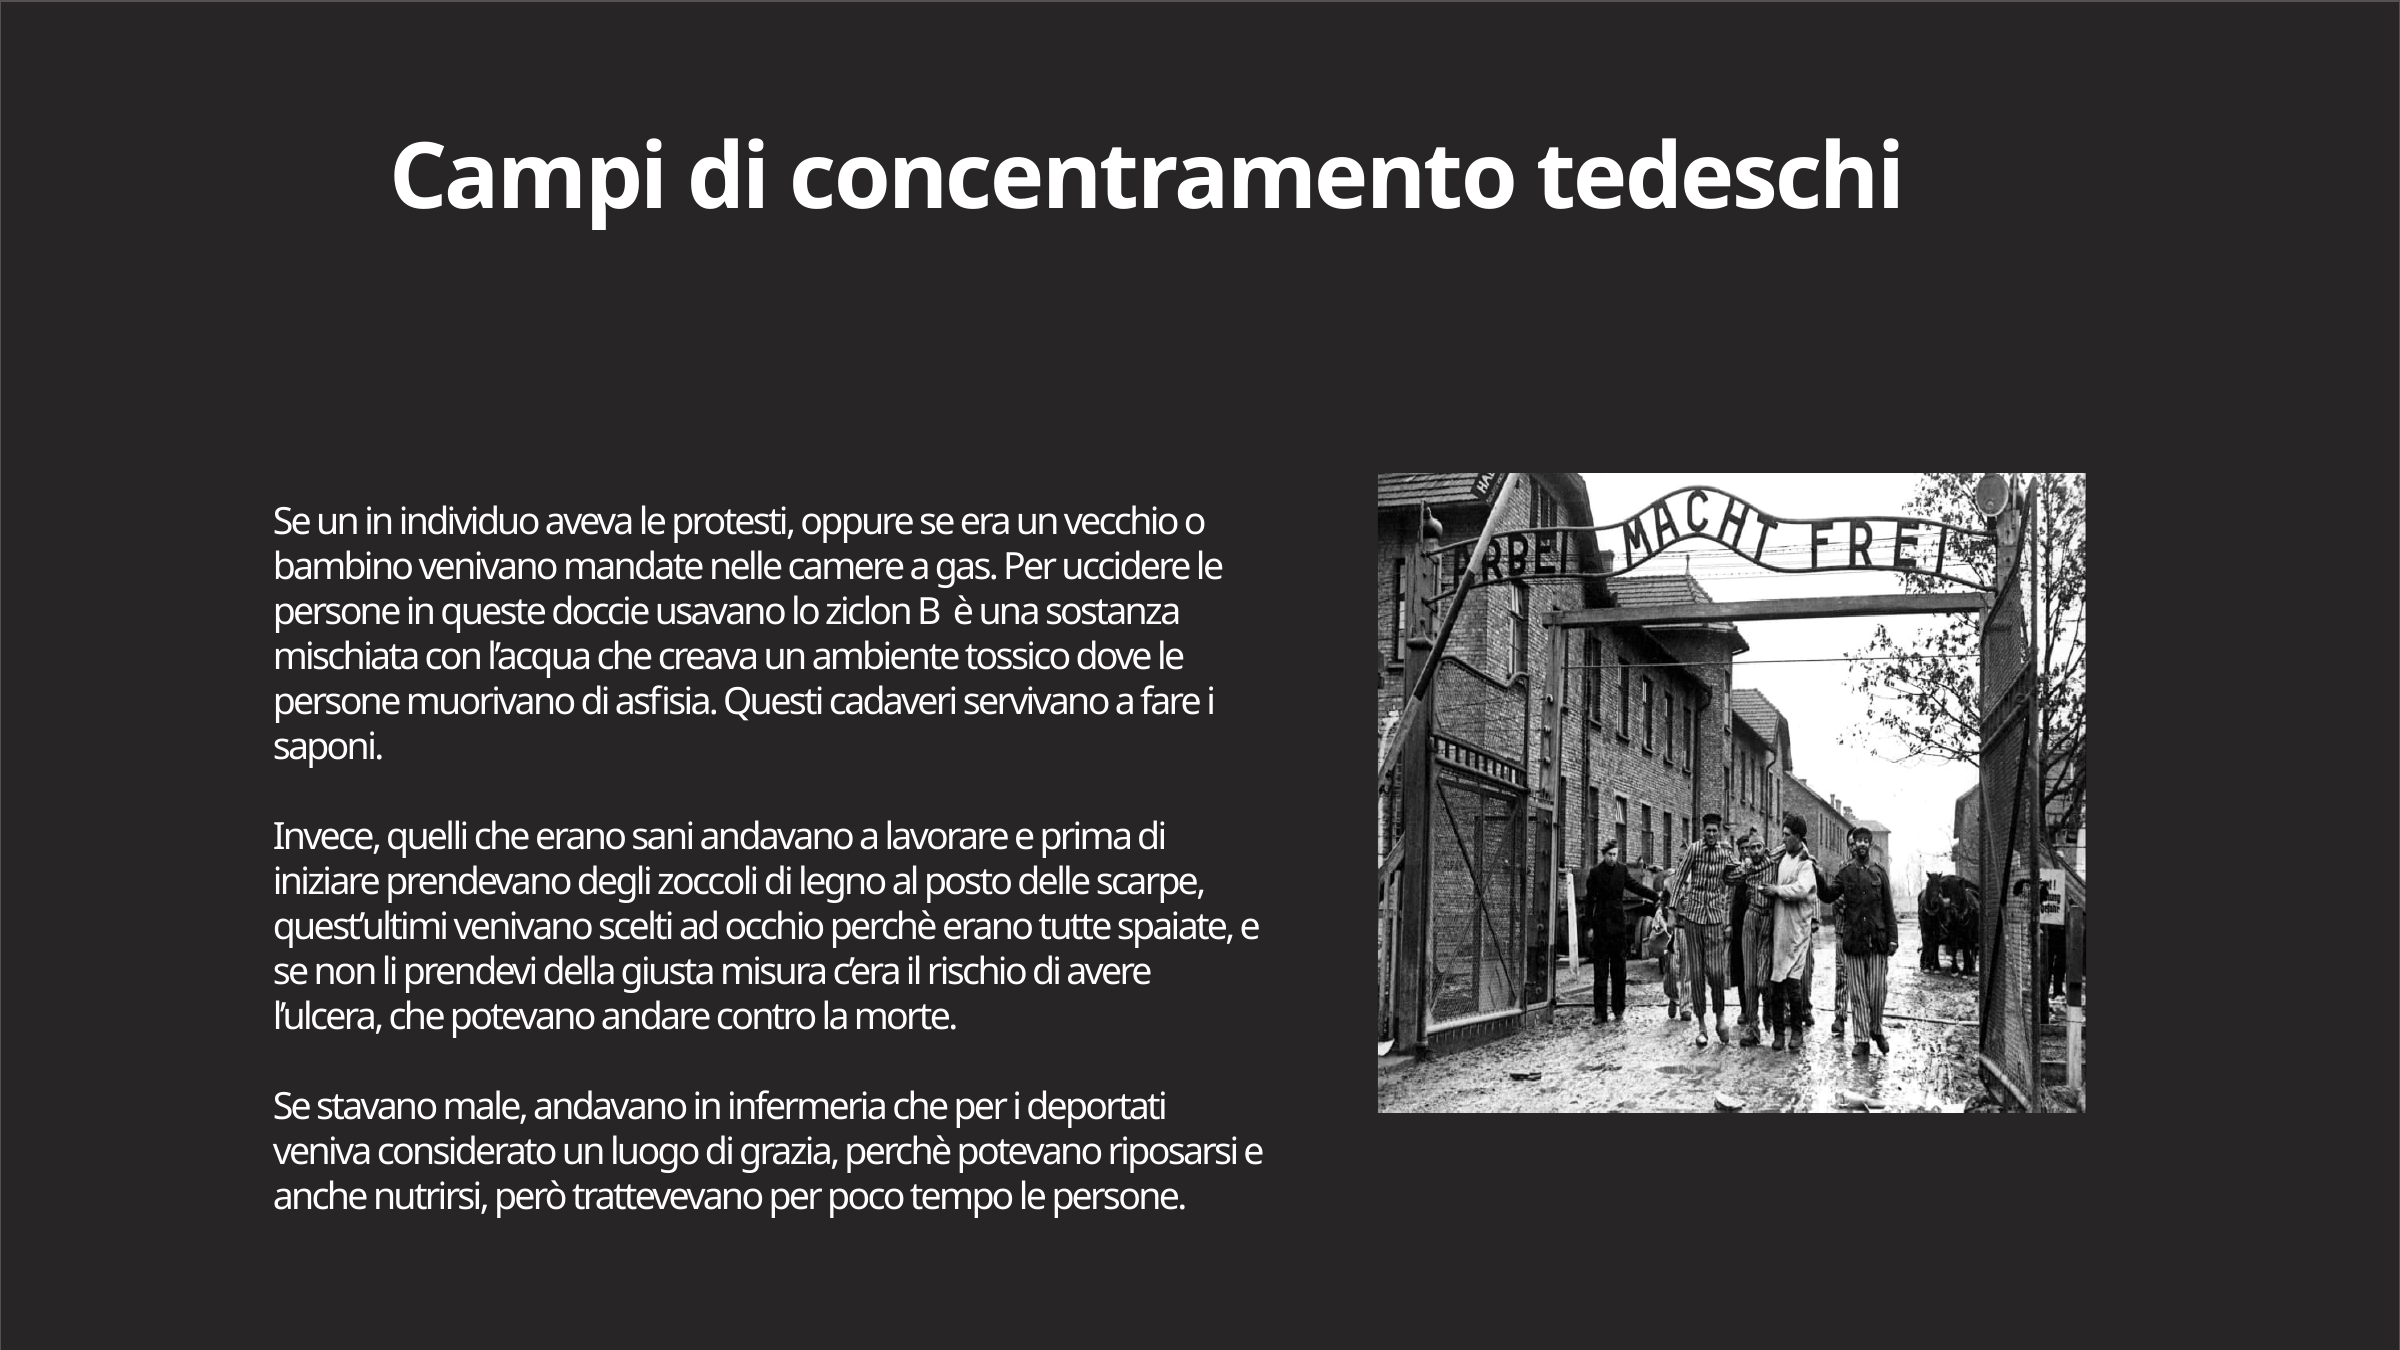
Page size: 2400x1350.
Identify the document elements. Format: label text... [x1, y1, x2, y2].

text_box Se un in individuo aveva le protesti, oppure se era un vecchio o bambino venivano mandate nelle camere a gas. Per uccidere le persone in queste doccie usavano lo ziclon B è una sostanza mischiata con l’acqua che creava un ambiente tossico dove le persone muorivano di asfisia. Questi cadaveri servivano a fare i saponi. Invece, quelli che erano sani andavano a lavorare e prima di iniziare prendevano degli zoccoli di legno al posto delle scarpe, quest’ultimi venivano scelti ad occhio perchè erano tutte spaiate, e se non li prendevi della giusta misura c’era il rischio di avere l’ulcera, che potevano andare contro la morte. Se stavano male, andavano in infermeria che per i deportati veniva considerato un luogo di grazia, perchè potevano riposarsi e anche nutrirsi, però trattevevano per poco tempo le persone. [258, 490, 1281, 1225]
text_box Campi di concentramento tedeschi [374, 111, 1851, 226]
text_box [0, 0, 2400, 1350]
picture [1377, 473, 2087, 1113]
